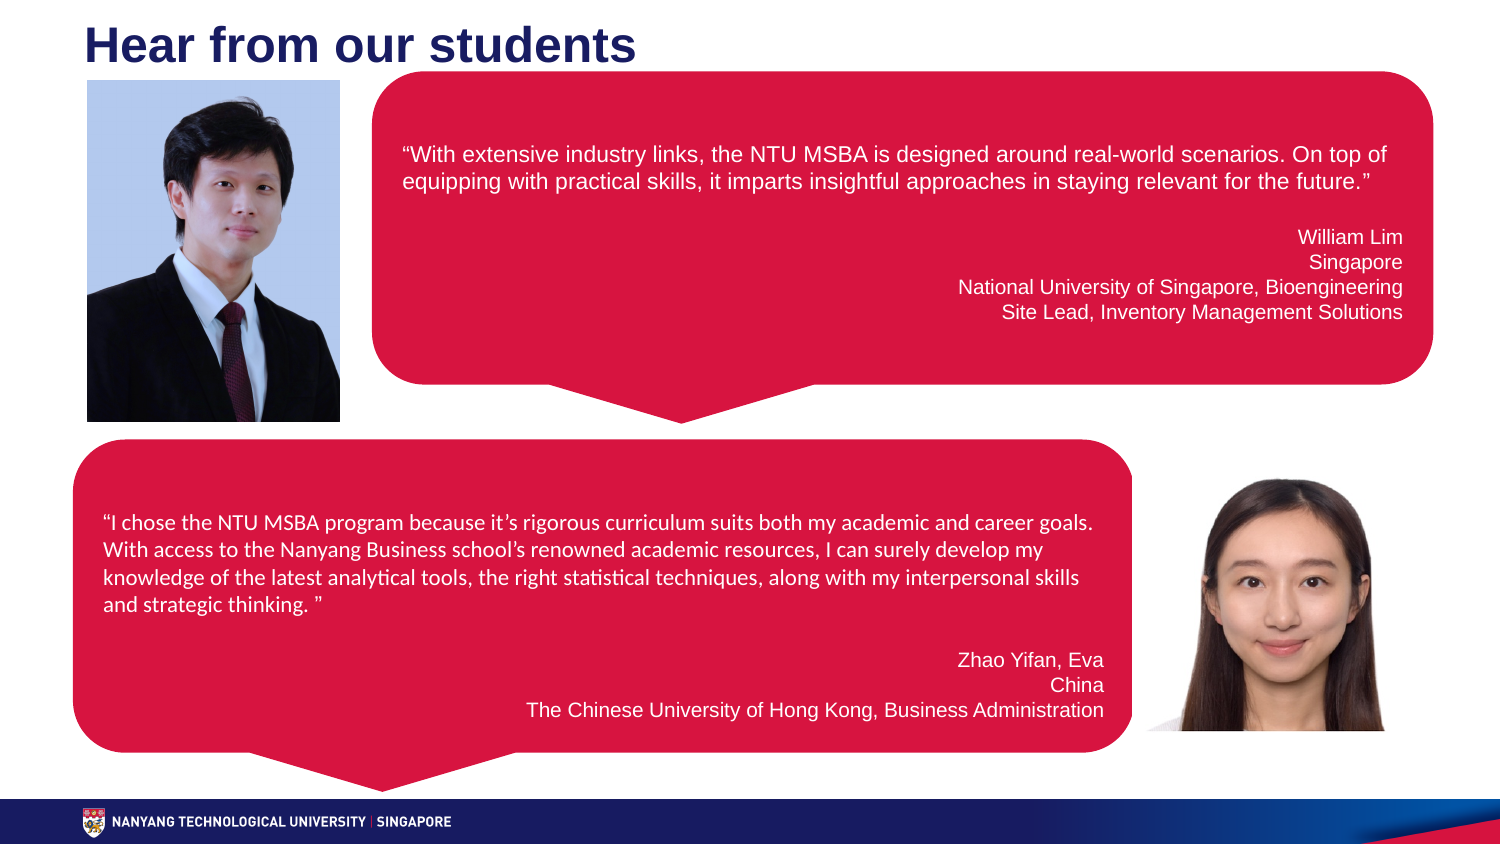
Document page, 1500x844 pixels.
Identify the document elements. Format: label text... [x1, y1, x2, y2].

text_box Hear from our students [72, 0, 1065, 96]
text_box “With extensive industry links, the NTU MSBA is designed around real-world scenarios. On top of equipping with practical skills, it imparts insightful approaches in staying relevant for the future.” William Lim Singapore National University of Singapore, Bioengineering Site Lead, Inventory Management Solutions [369, 69, 1436, 426]
picture [0, 799, 1500, 844]
picture [87, 80, 340, 423]
text_box “I chose the NTU MSBA program because it’s rigorous curriculum suits both my academic and career goals. With access to the Nanyang Business school’s renowned academic resources, I can surely develop my knowledge of the latest analytical tools, the right statistical techniques, along with my interpersonal skills and strategic thinking. ” Zhao Yifan, Eva China The Chinese University of Hong Kong, Business Administration [70, 437, 1126, 794]
picture [1131, 452, 1434, 740]
